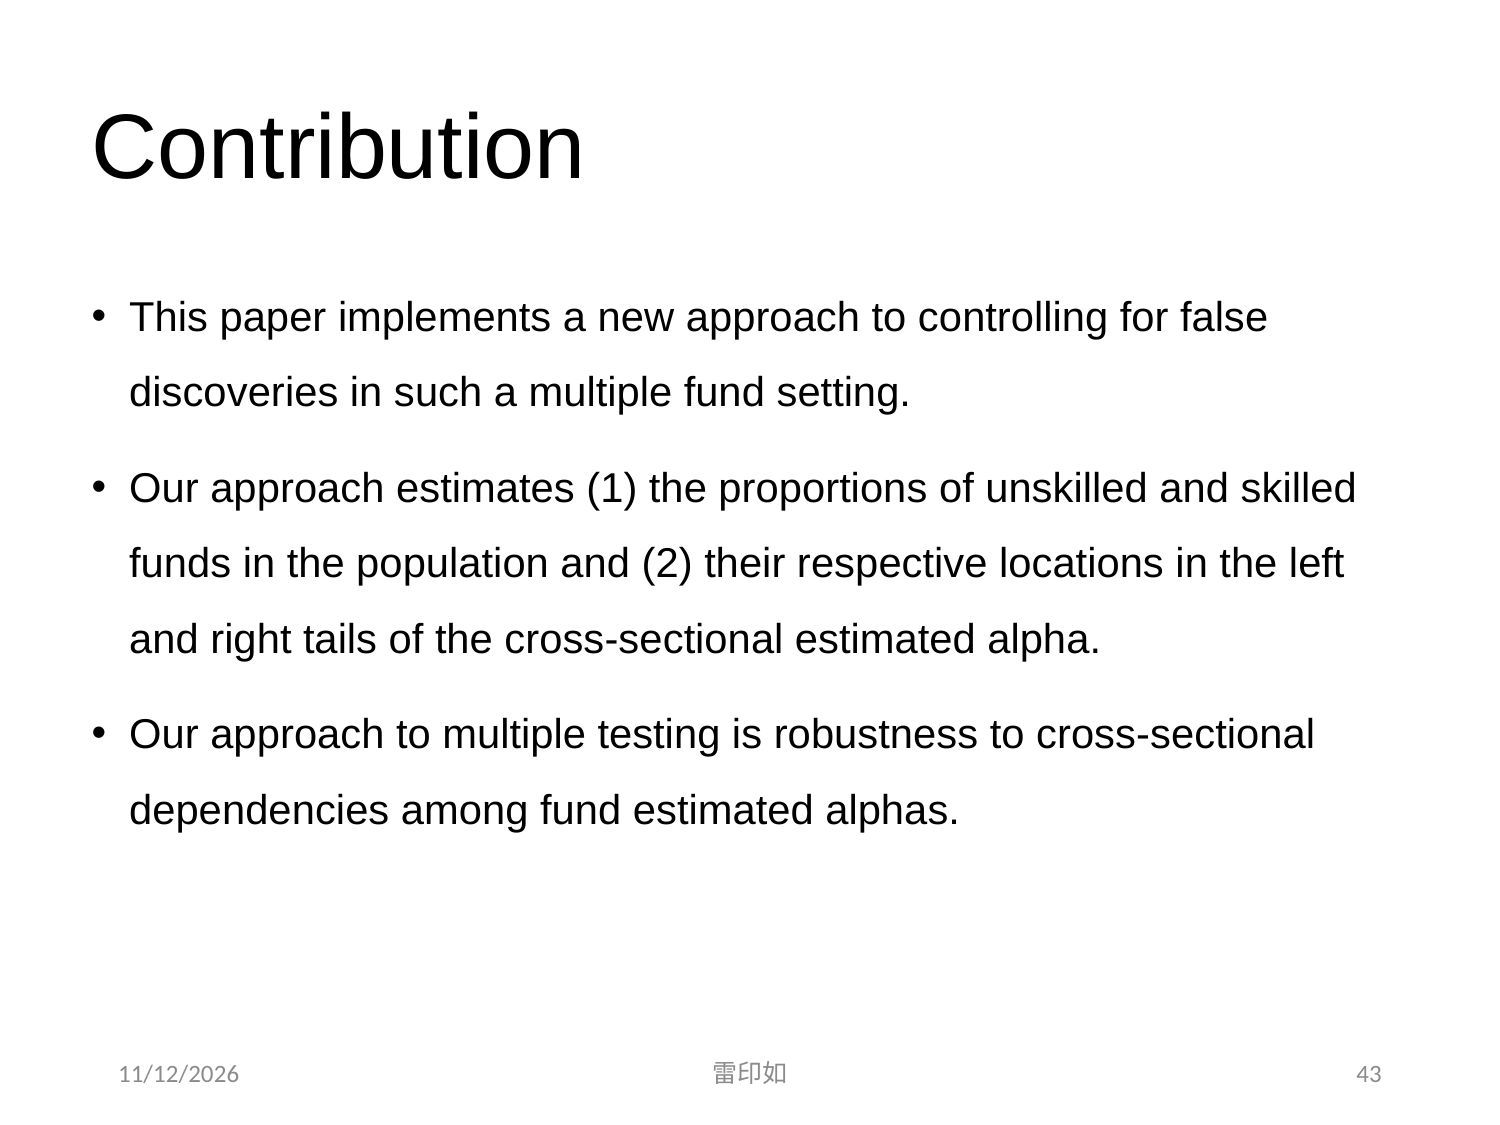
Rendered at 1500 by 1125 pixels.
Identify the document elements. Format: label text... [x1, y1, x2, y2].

list This paper implements a new approach to controlling for false discoveries in such a multiple fund setting. Our approach estimates (1) the proportions of unskilled and skilled funds in the population and (2) their respective locations in the left and right tails of the cross-sectional estimated alpha. Our approach to multiple testing is robustness to cross-sectional dependencies among fund estimated alphas. [76, 257, 1410, 995]
footer 雷印如 [496, 1042, 1004, 1103]
title Contribution [76, 39, 1371, 257]
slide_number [103, 1042, 441, 1103]
slide_number 43 [1059, 1042, 1397, 1103]
